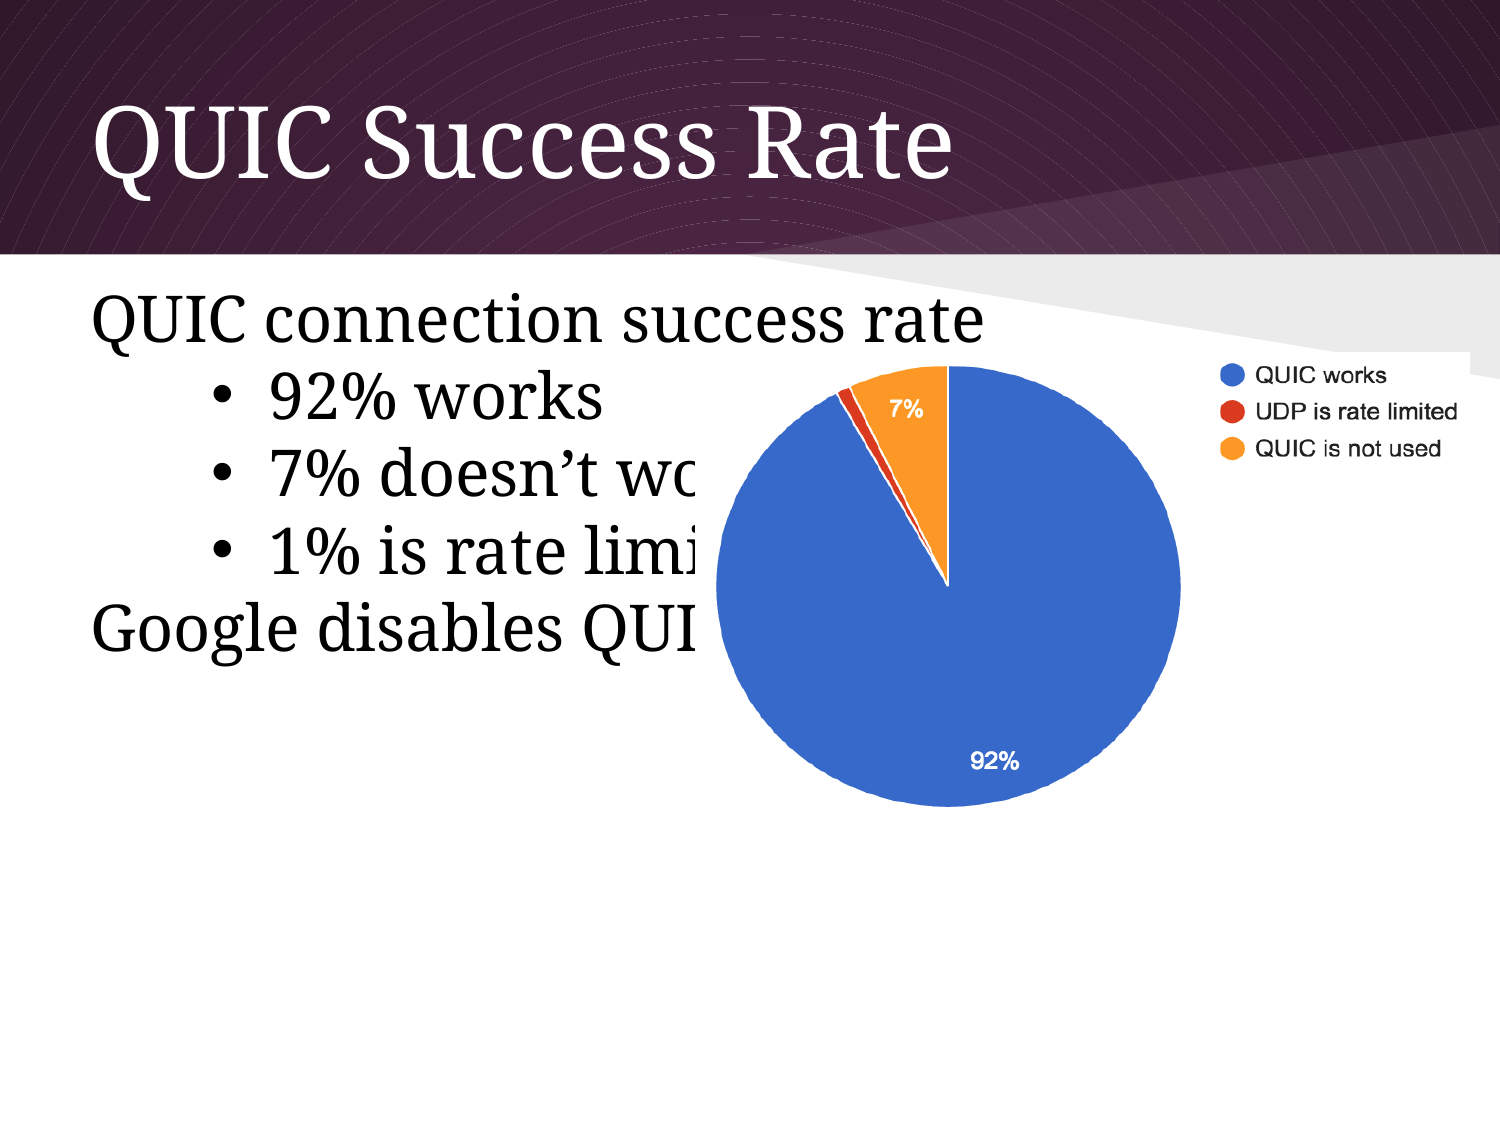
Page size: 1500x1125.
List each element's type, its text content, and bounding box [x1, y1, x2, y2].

picture [694, 352, 1470, 816]
list QUIC connection success rate 92% works 7% doesn’t work 1% is rate limited Google disables QUIC to specific ASNs [75, 262, 1425, 1078]
title QUIC Success Rate [75, 45, 1425, 233]
